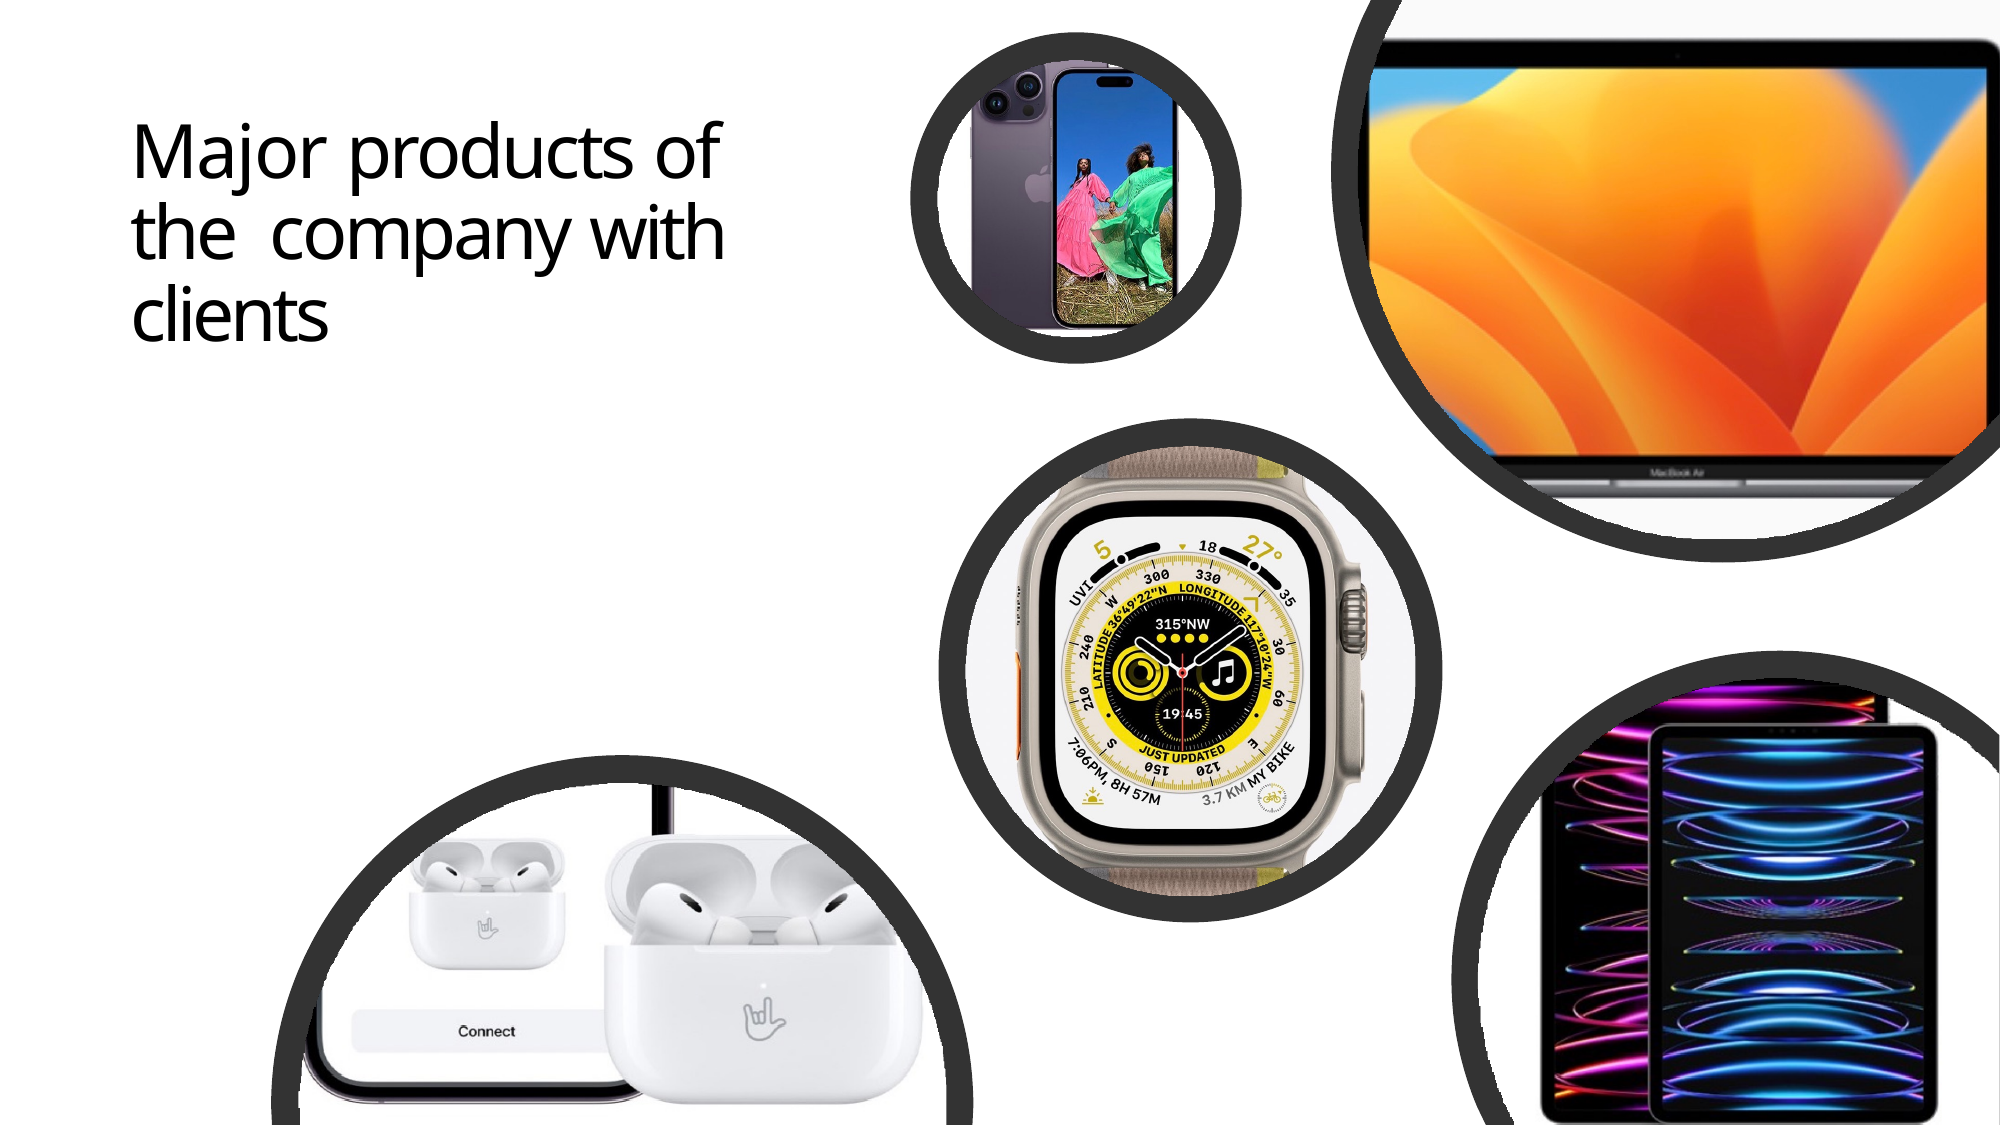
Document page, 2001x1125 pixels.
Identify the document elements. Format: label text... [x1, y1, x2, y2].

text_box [270, 0, 2000, 1125]
title Major products of the company with clients [128, 99, 264, 357]
